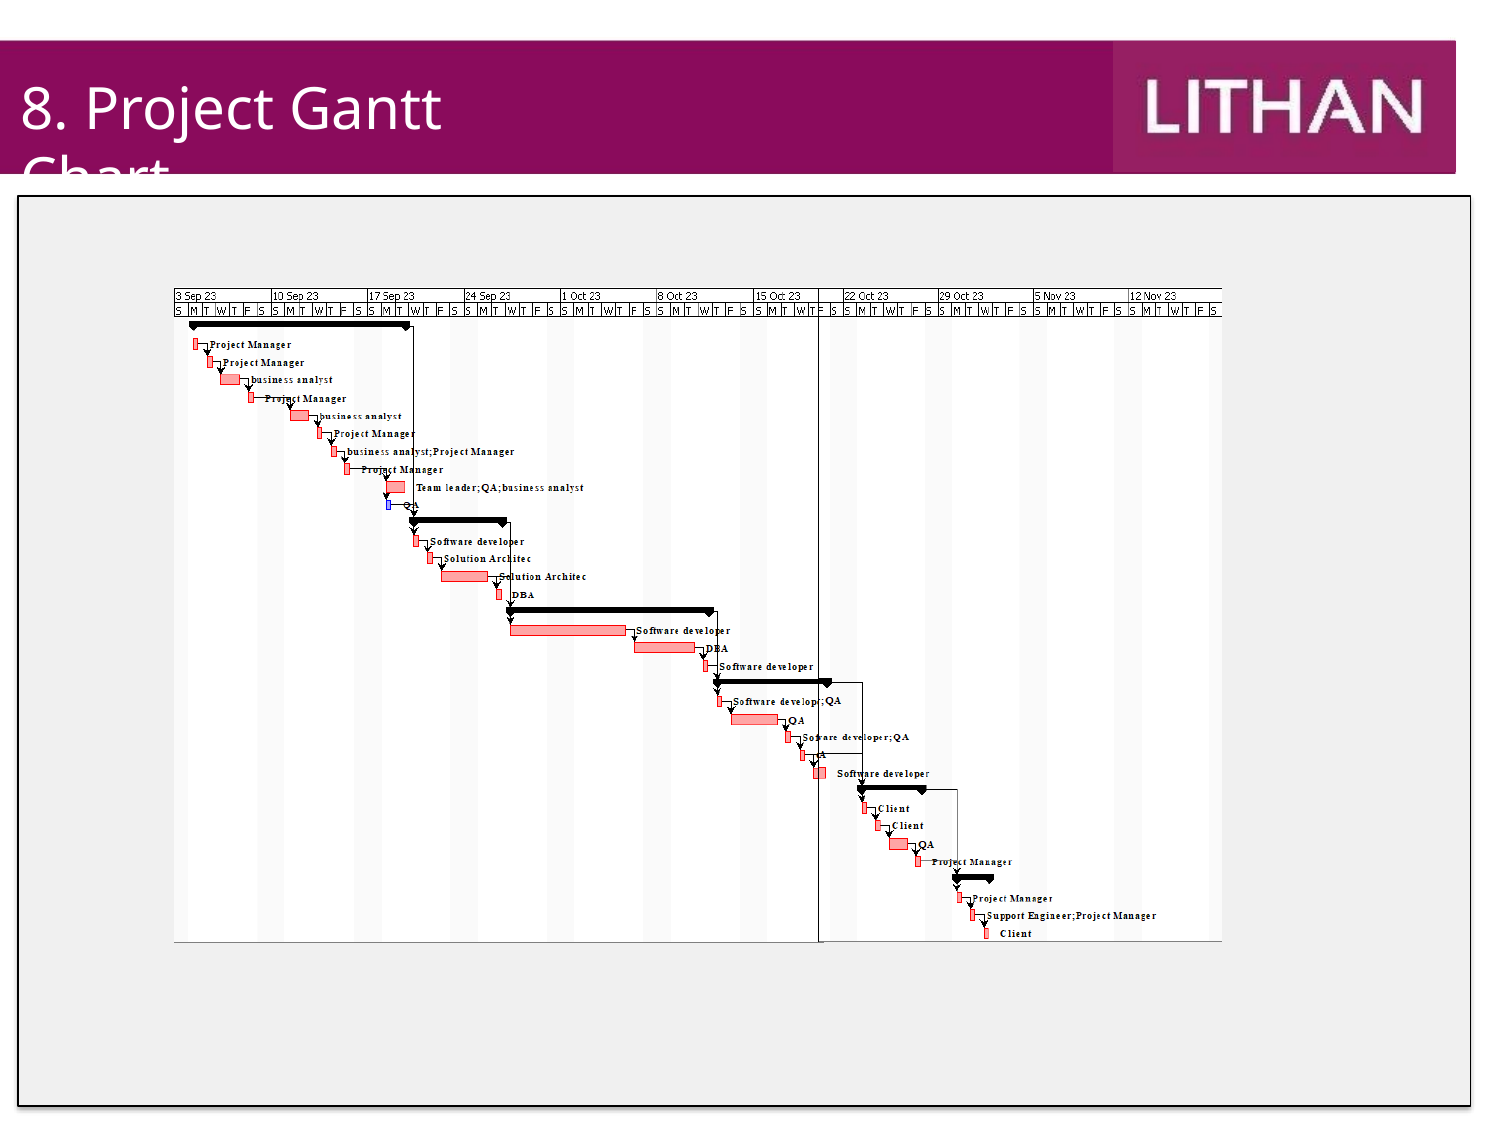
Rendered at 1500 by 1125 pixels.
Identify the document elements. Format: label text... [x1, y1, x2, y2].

title 8. Project Gantt Chart [18, 68, 586, 194]
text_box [11, 194, 1477, 1116]
picture [0, 37, 1457, 178]
picture [174, 287, 1222, 944]
